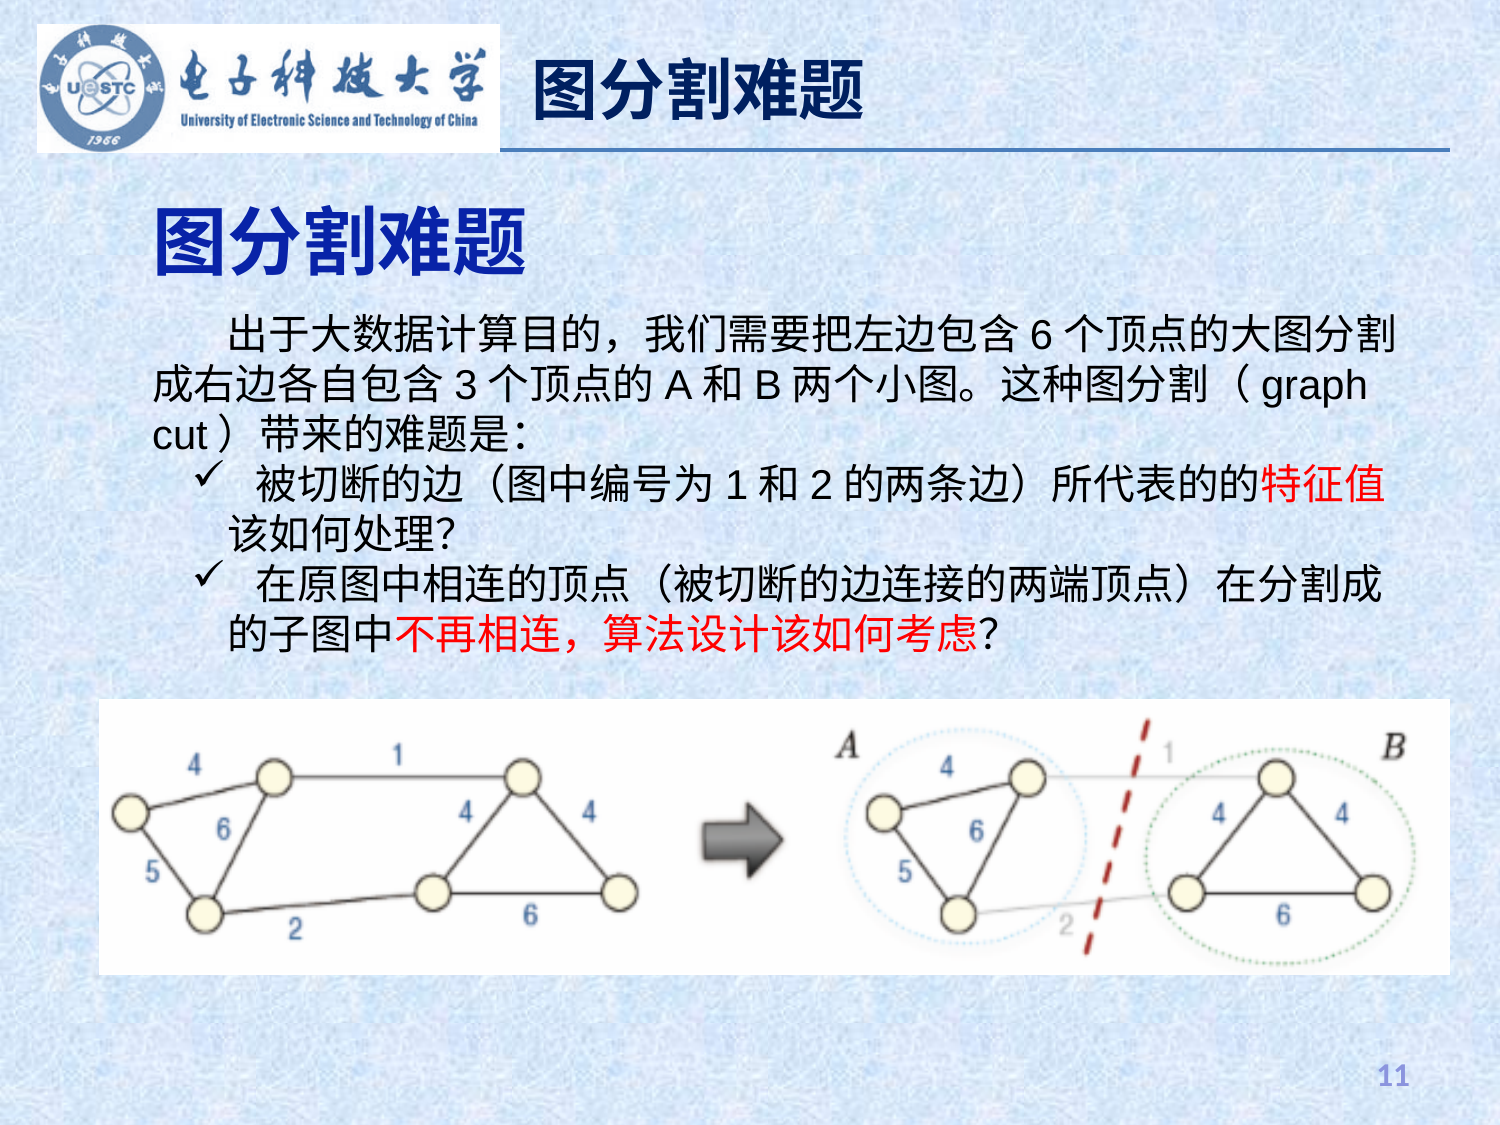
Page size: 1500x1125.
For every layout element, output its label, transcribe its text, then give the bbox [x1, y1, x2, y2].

text_box 出于大数据计算目的，我们需要把左边包含6个顶点的大图分割成右边各自包含3个顶点的A和B两个小图。这种图分割（graph cut）带来的难题是： 被切断的边（图中编号为1和2的两条边）所代表的的特征值该如何处理？ 在原图中相连的顶点（被切断的边连接的两端顶点）在分割成的子图中不再相连，算法设计该如何考虑？ [137, 299, 1413, 665]
picture [0, 0, 1500, 1125]
text_box 图分割难题 [517, 40, 1430, 136]
text_box 图分割难题 [137, 187, 1179, 293]
slide_number 11 [1074, 1042, 1425, 1103]
